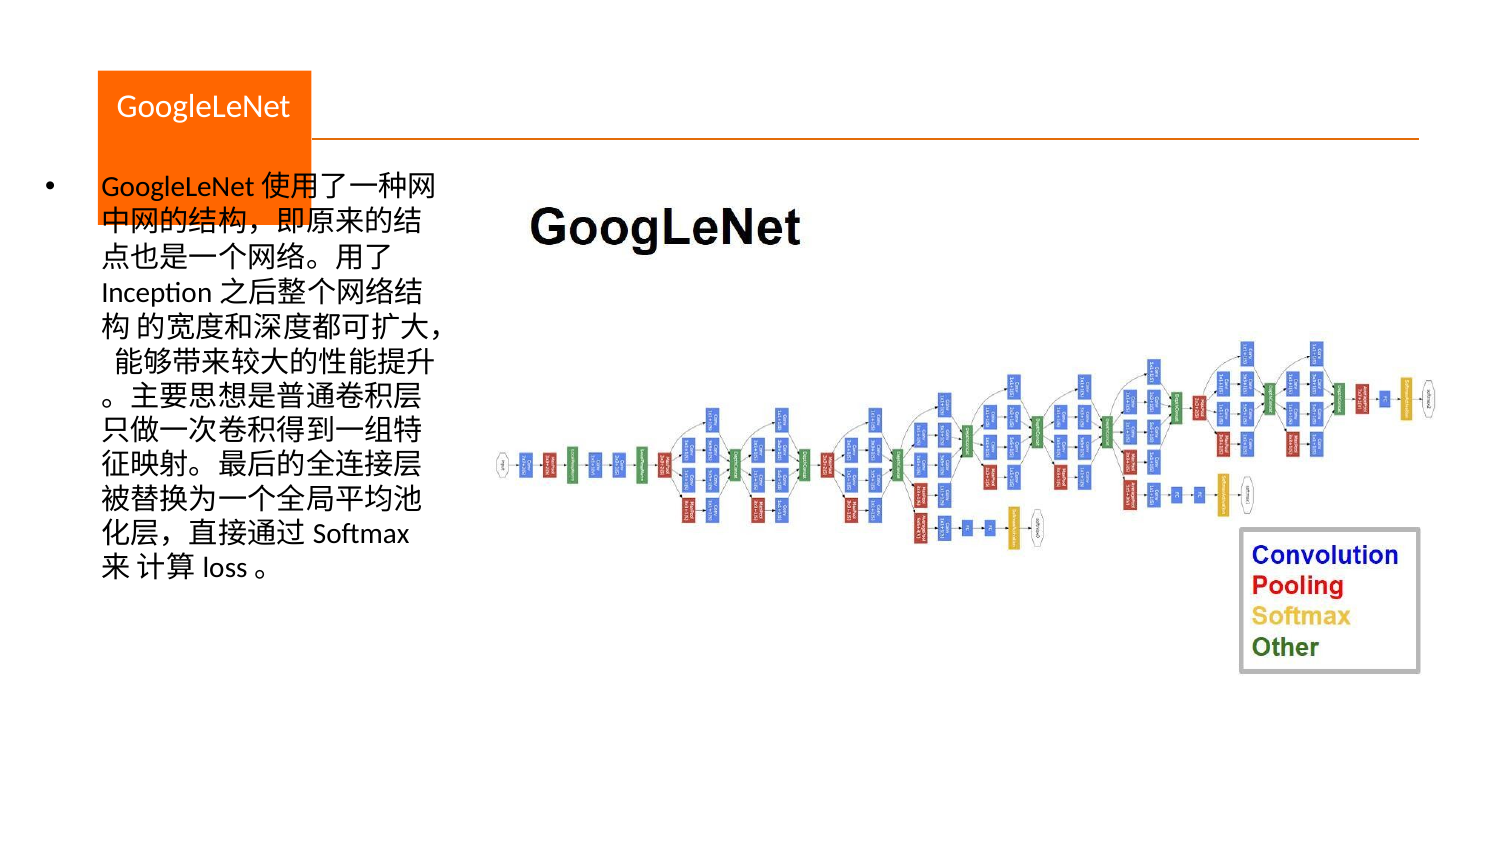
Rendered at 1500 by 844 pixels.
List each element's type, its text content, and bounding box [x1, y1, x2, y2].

text_box [491, 200, 1438, 677]
title GoogleLeNet [97, 70, 312, 163]
text_box GoogleLeNet使用了一种网 中网的结构，即原来的结 点也是一个网络。用了 Inception之后整个网络结构 的宽度和深度都可扩大， 能够带来较大的性能提升 。主要思想是普通卷积层 只做一次卷积得到一组特 征映射。最后的全连接层 被替换为一个全局平均池 化层，直接通过Softmax来 计算loss。 [42, 163, 450, 585]
